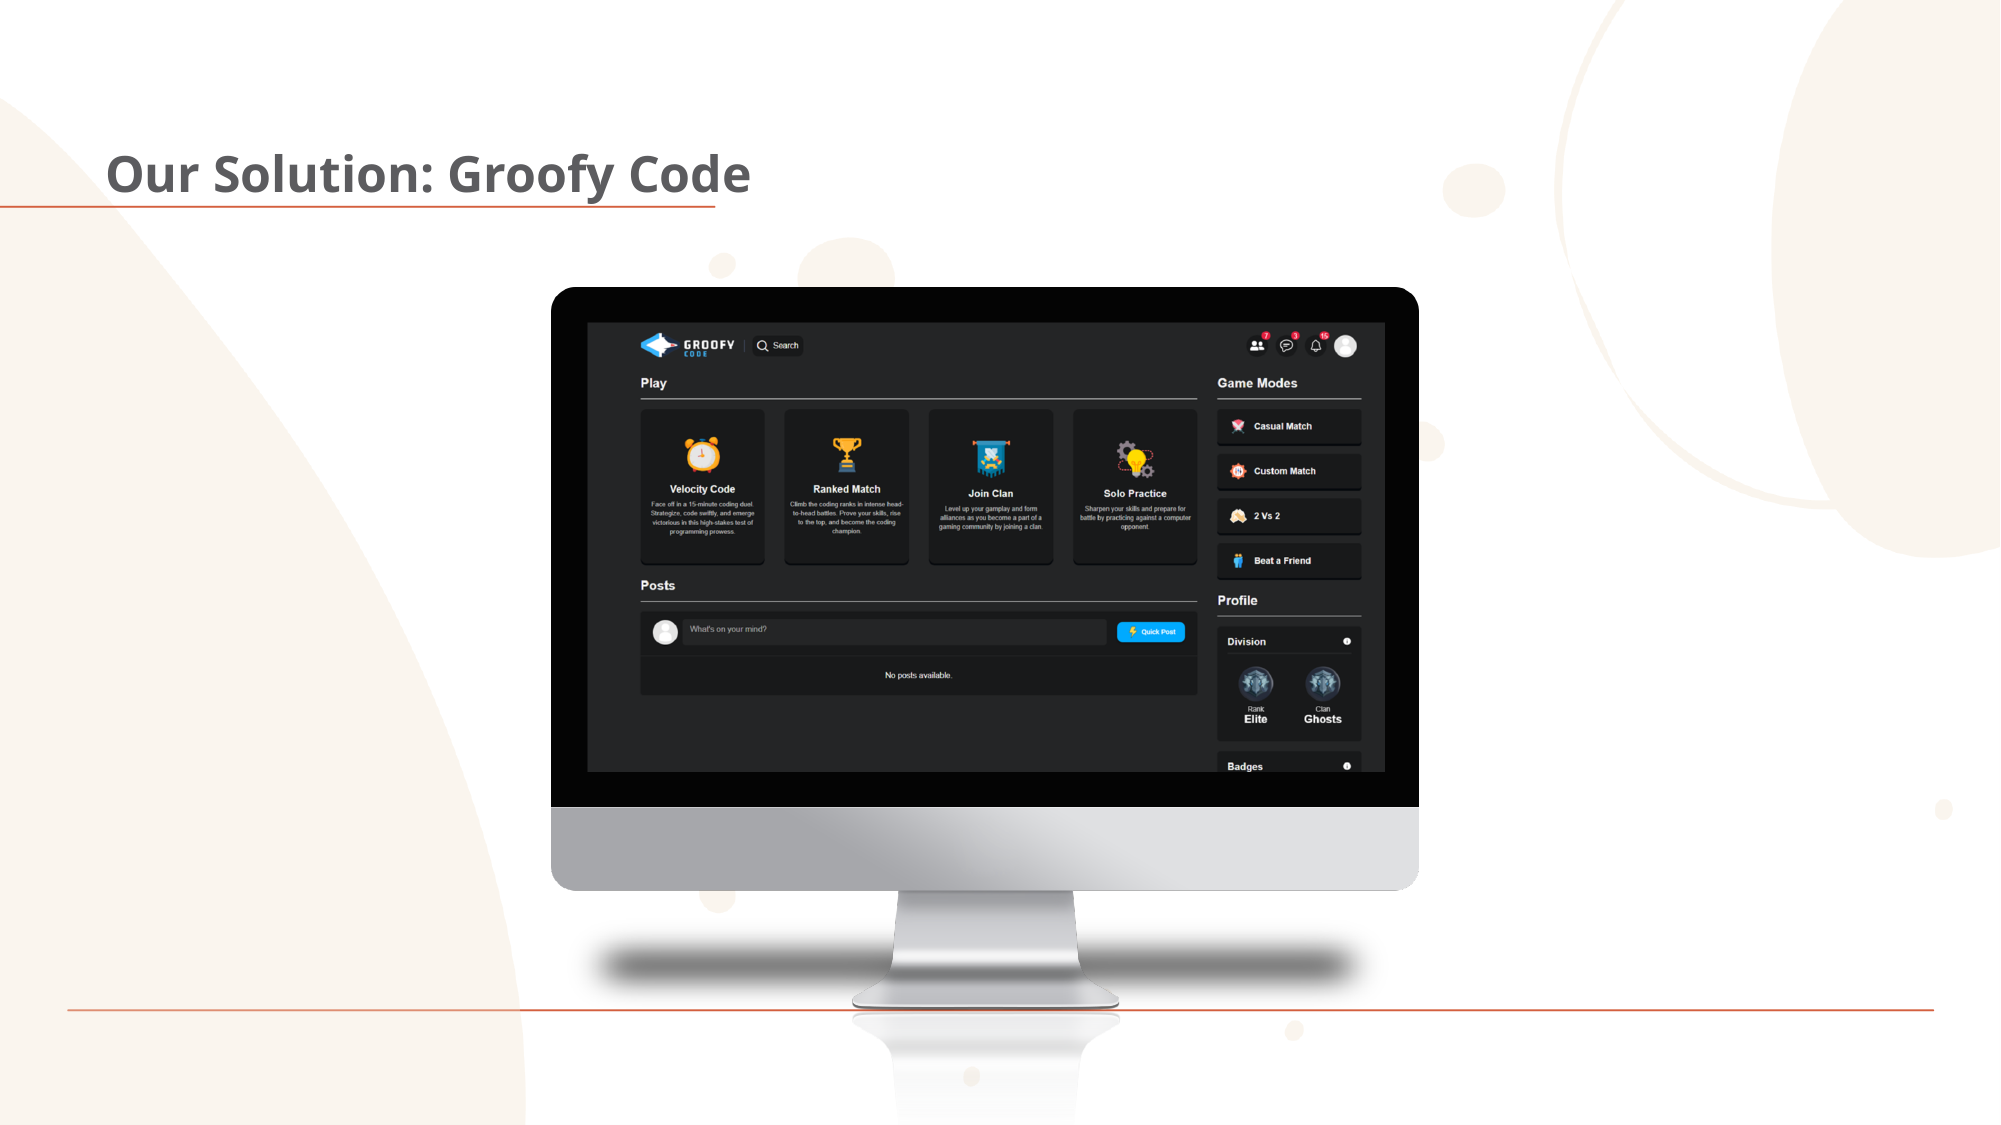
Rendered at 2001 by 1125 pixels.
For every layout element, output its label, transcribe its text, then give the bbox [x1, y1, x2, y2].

picture [0, 0, 2000, 1125]
text_box Our Solution: Groofy Code [90, 135, 327, 210]
